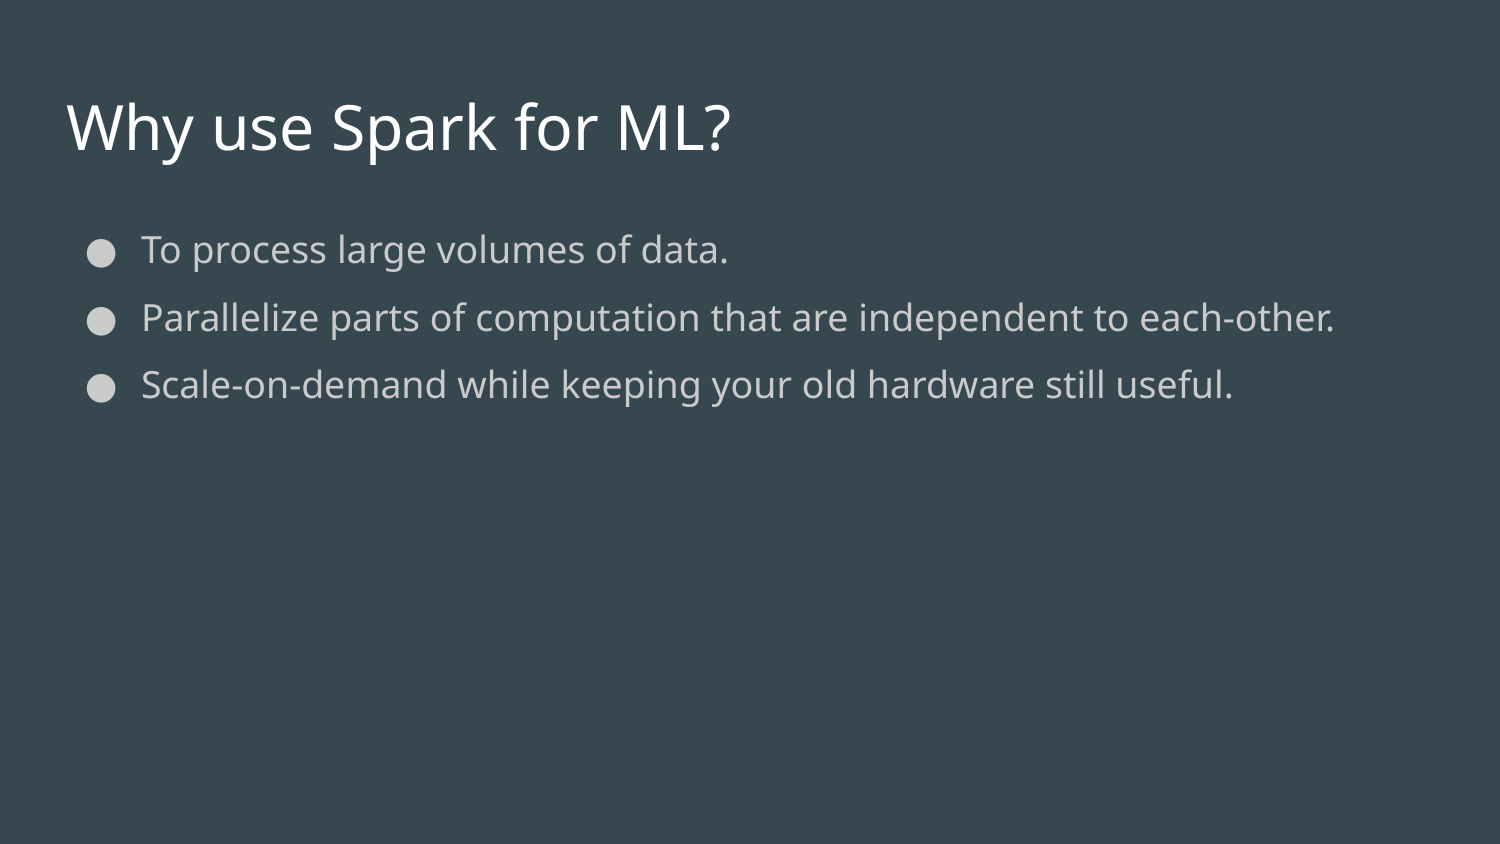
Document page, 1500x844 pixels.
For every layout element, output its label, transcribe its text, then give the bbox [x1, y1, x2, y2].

title Why use Spark for ML? [51, 72, 1449, 167]
list To process large volumes of data. Parallelize parts of computation that are independent to each-other. Scale-on-demand while keeping your old hardware still useful. [51, 189, 1449, 750]
